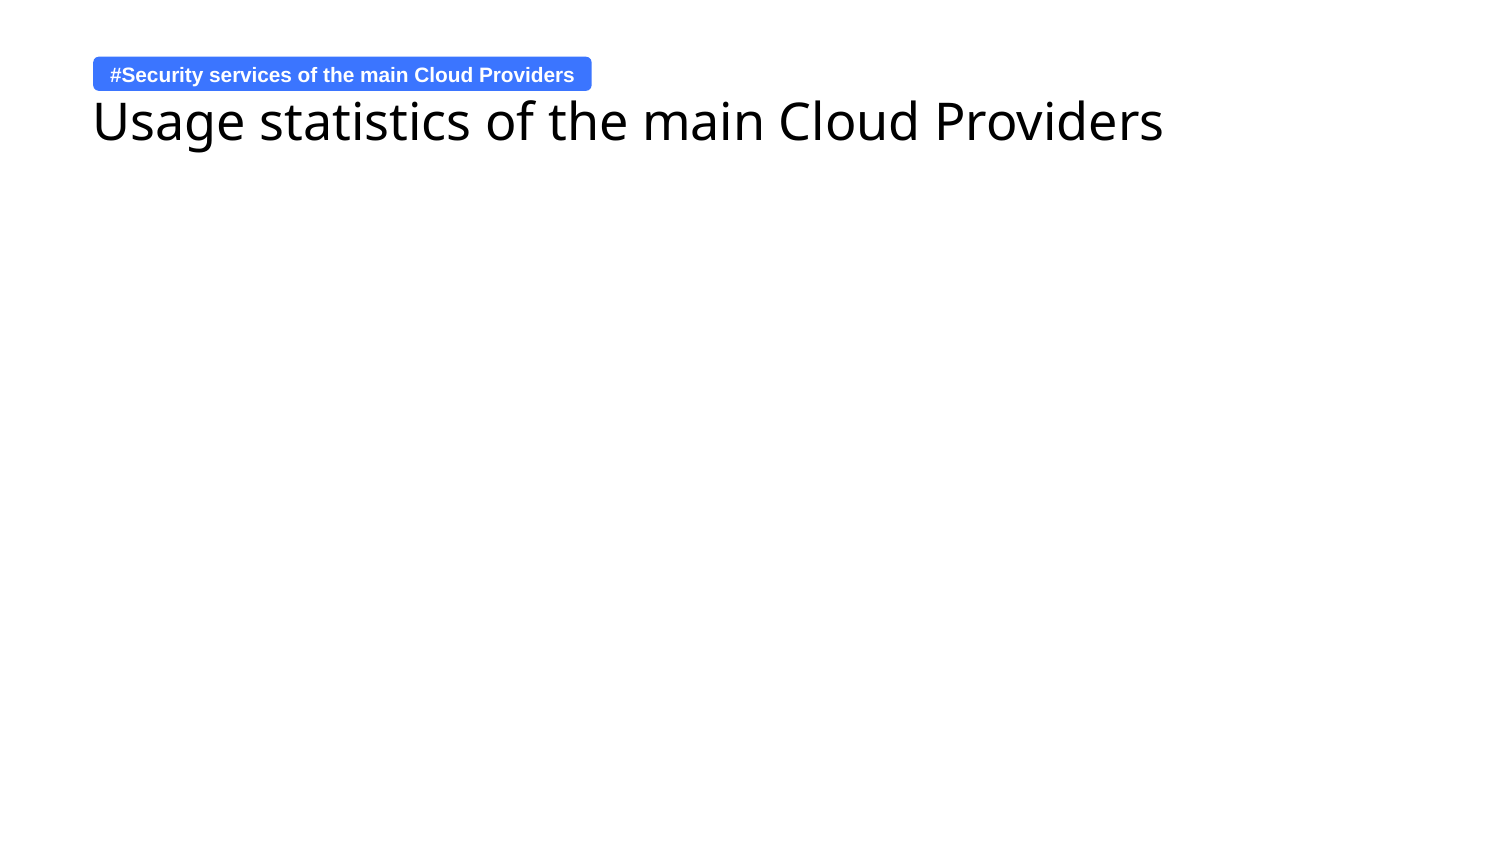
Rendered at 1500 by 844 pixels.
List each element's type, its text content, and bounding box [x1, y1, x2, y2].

title Usage statistics of the main Cloud Providers [77, 73, 1443, 168]
text_box #Security services of the main Cloud Providers [91, 54, 594, 93]
